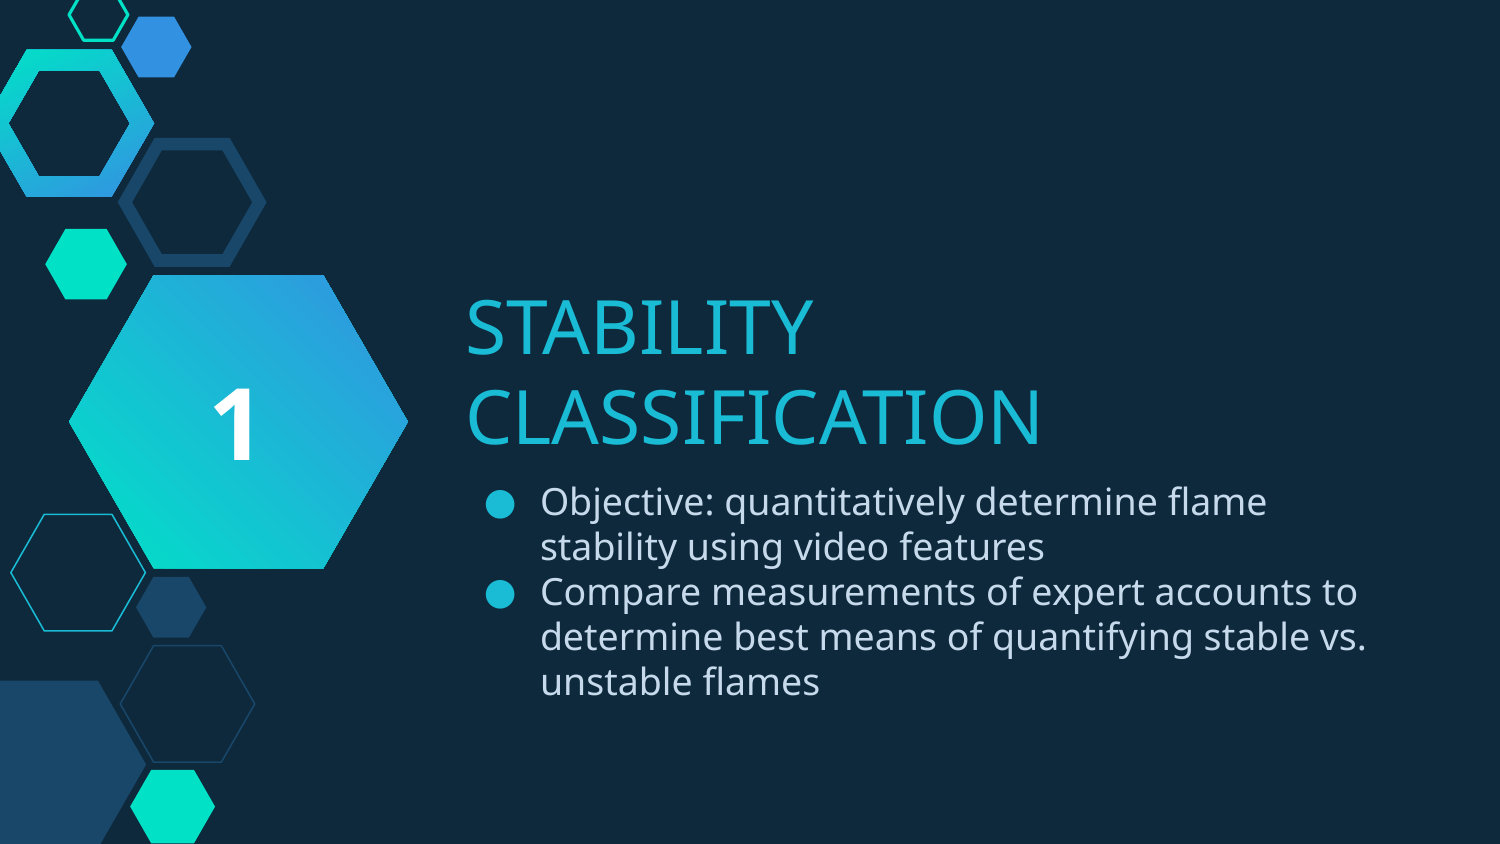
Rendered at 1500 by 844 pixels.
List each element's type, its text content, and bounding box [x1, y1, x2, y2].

title STABILITY CLASSIFICATION [450, 284, 1423, 475]
text_box 1 [67, 274, 407, 566]
text_box [45, 228, 127, 300]
subtitle Objective: quantitatively determine flame stability using video features Compare measurements of expert accounts to determine best means of quantifying stable vs. unstable flames [450, 462, 1385, 592]
